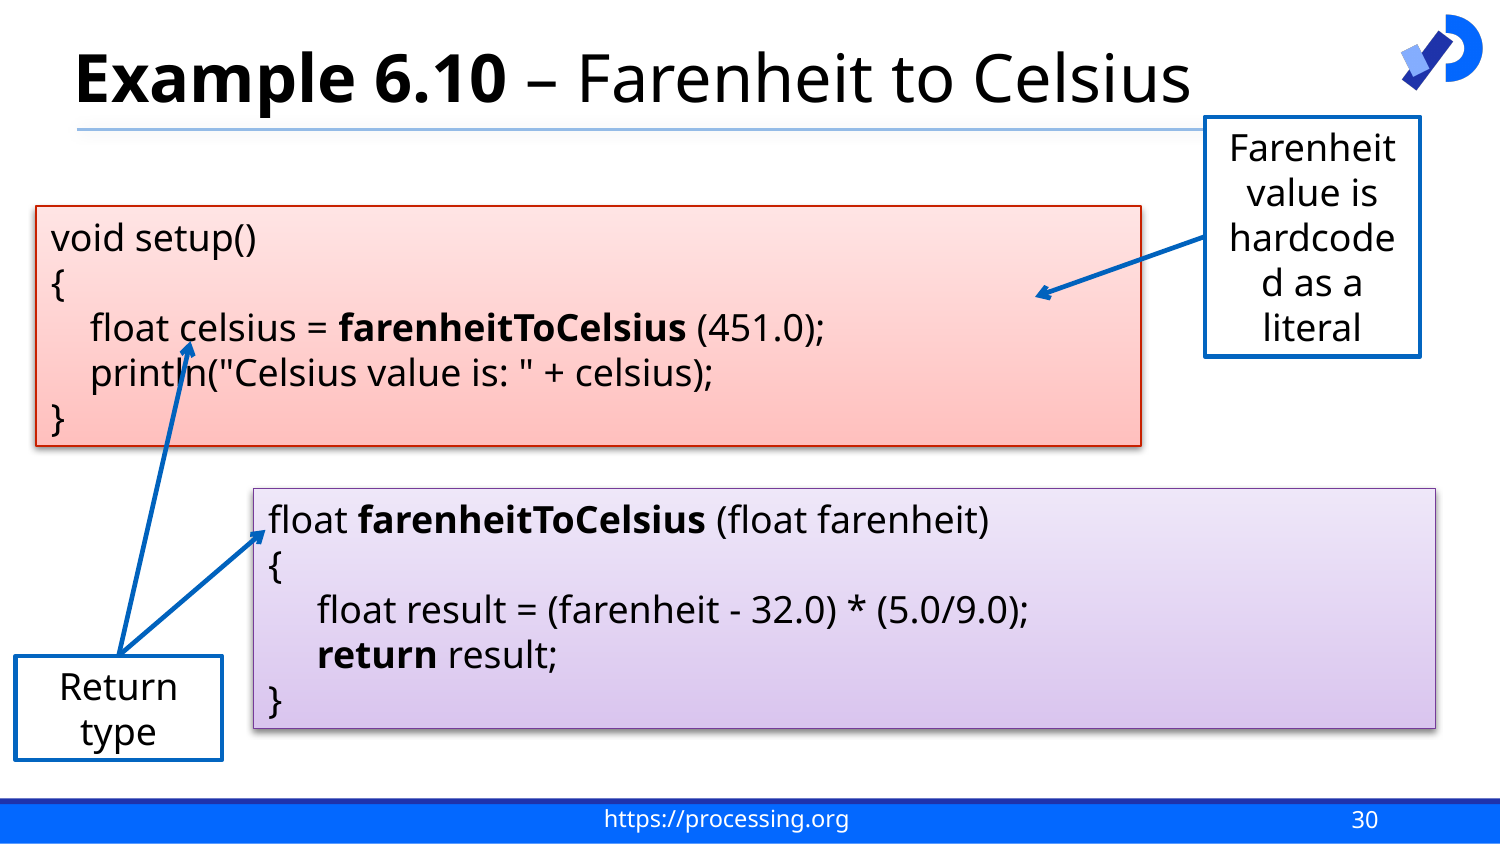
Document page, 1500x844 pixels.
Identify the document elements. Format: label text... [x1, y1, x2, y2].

text_box Farenheit value is hardcoded as a literal [1203, 115, 1422, 359]
title Example 6.10 – Farenheit to Celsius [64, 0, 1341, 126]
text_box float farenheitToCelsius (float farenheit) { float result = (farenheit - 32.0) * (5.0/9.0); return result; } [253, 488, 1436, 729]
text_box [197, 529, 266, 656]
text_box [1034, 214, 1205, 298]
text_box Return type [13, 654, 224, 762]
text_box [118, 340, 191, 656]
picture [1398, 9, 1485, 96]
slide_number 30 [1074, 799, 1388, 844]
text_box void setup() { float celsius = farenheitToCelsius (451.0); println("Celsius value is: " + celsius); } [35, 205, 1142, 447]
footer https://processing.org [527, 802, 927, 843]
